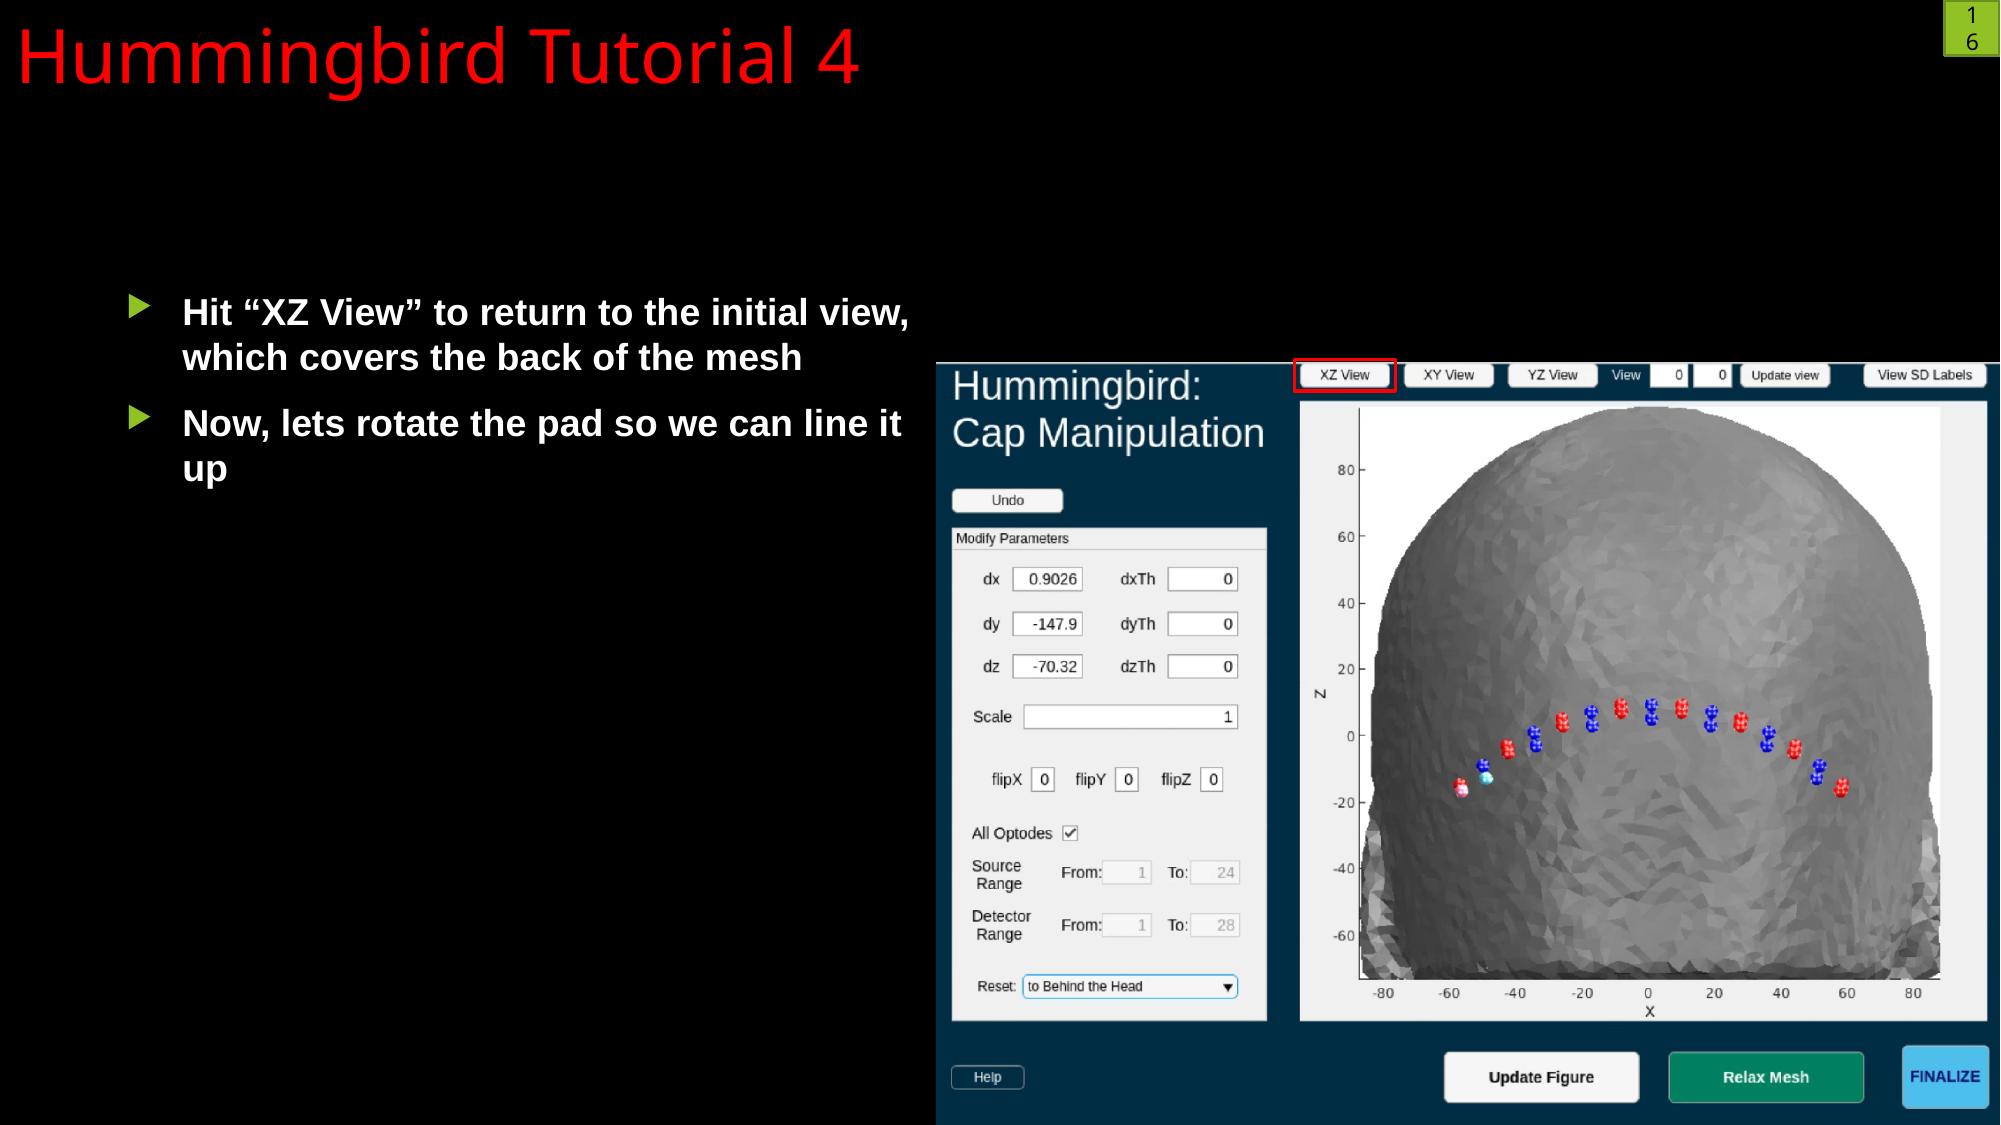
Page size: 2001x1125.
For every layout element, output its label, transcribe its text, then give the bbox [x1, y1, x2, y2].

text_box 16 [1943, 0, 2000, 57]
title Hummingbird Tutorial 4 [0, 0, 1872, 218]
list Hit “XZ View” to return to the initial view, which covers the back of the mesh Now, lets rotate the pad so we can line it up [111, 280, 937, 723]
picture [935, 362, 2000, 1125]
